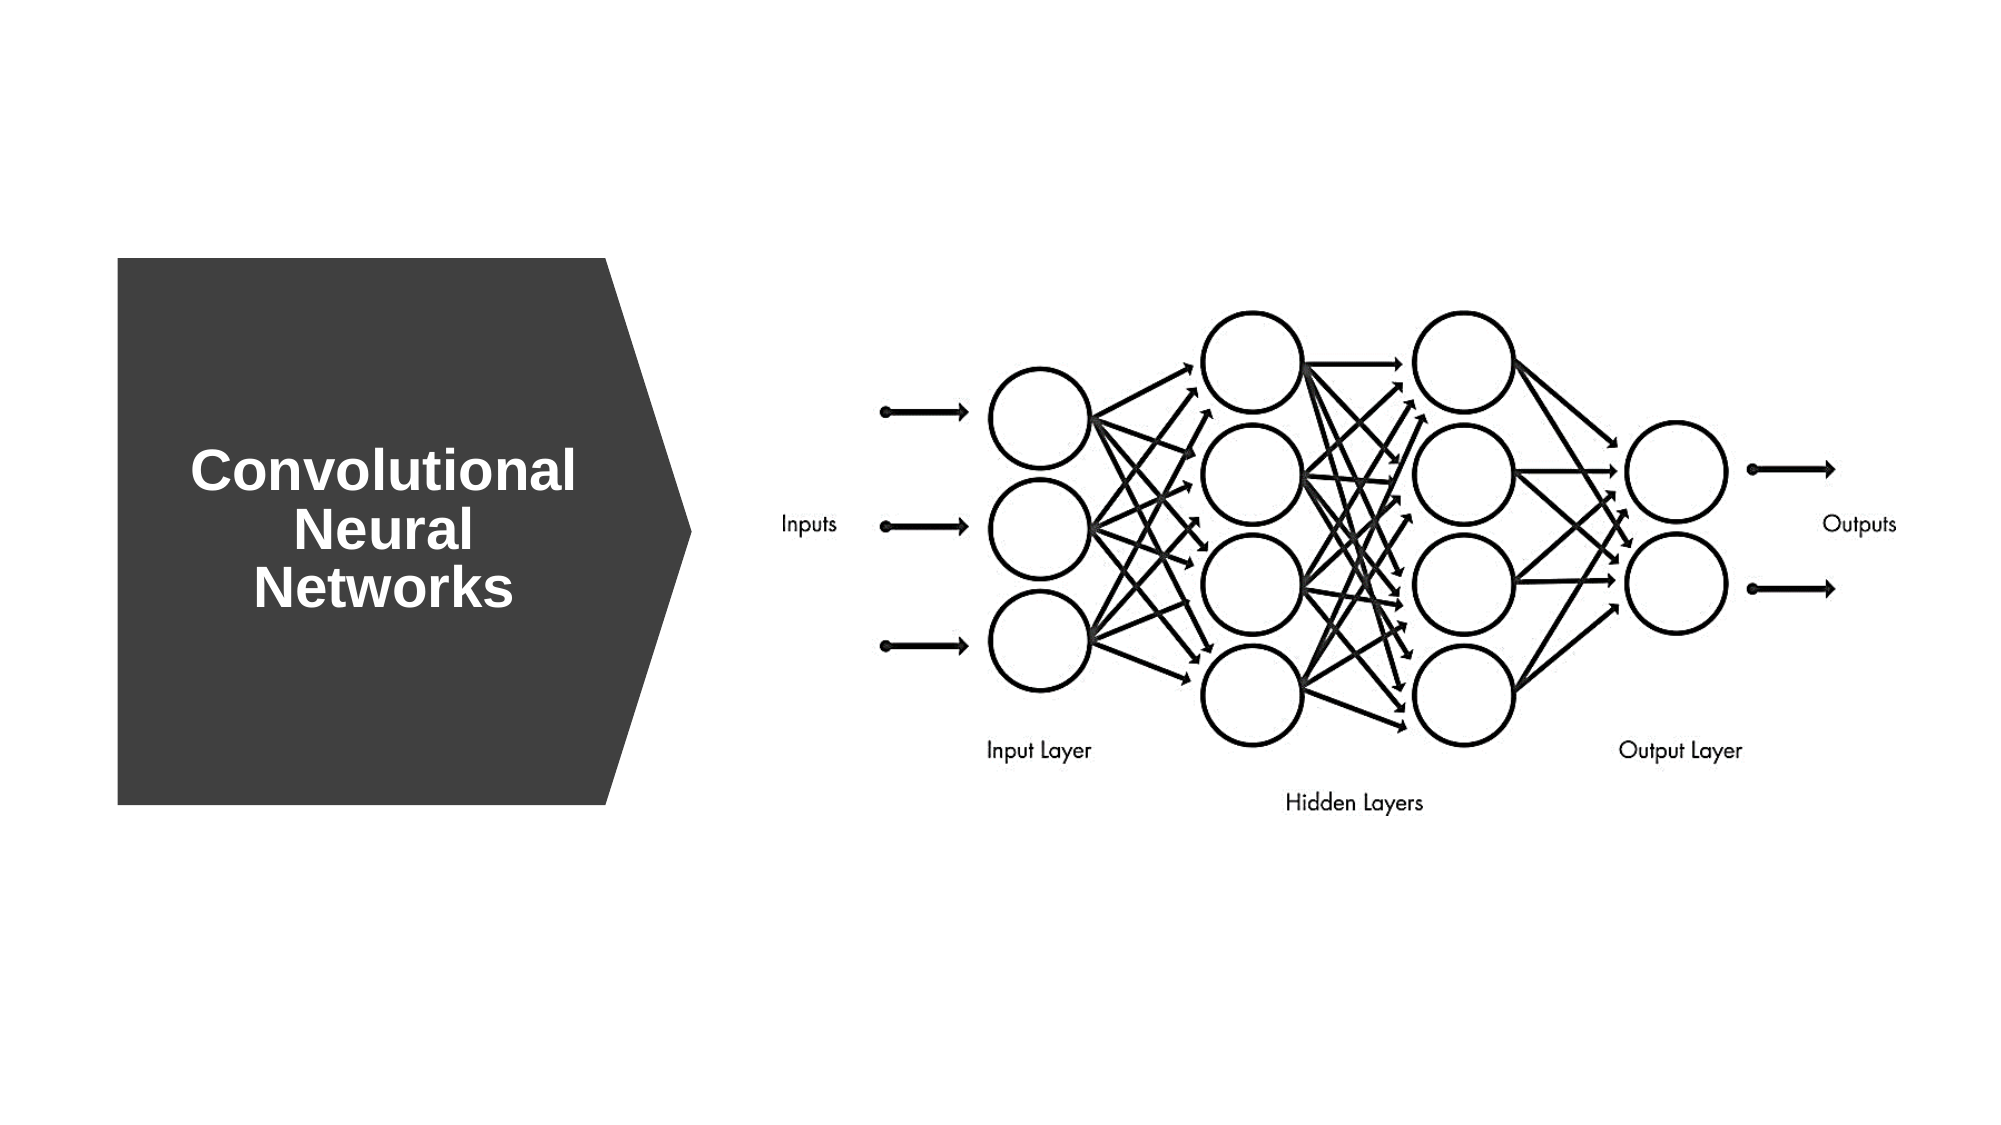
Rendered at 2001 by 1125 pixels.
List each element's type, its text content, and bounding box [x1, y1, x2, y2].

text_box [116, 257, 693, 807]
picture [783, 309, 1896, 816]
text_box Convolutional Neural Networks [168, 322, 601, 741]
